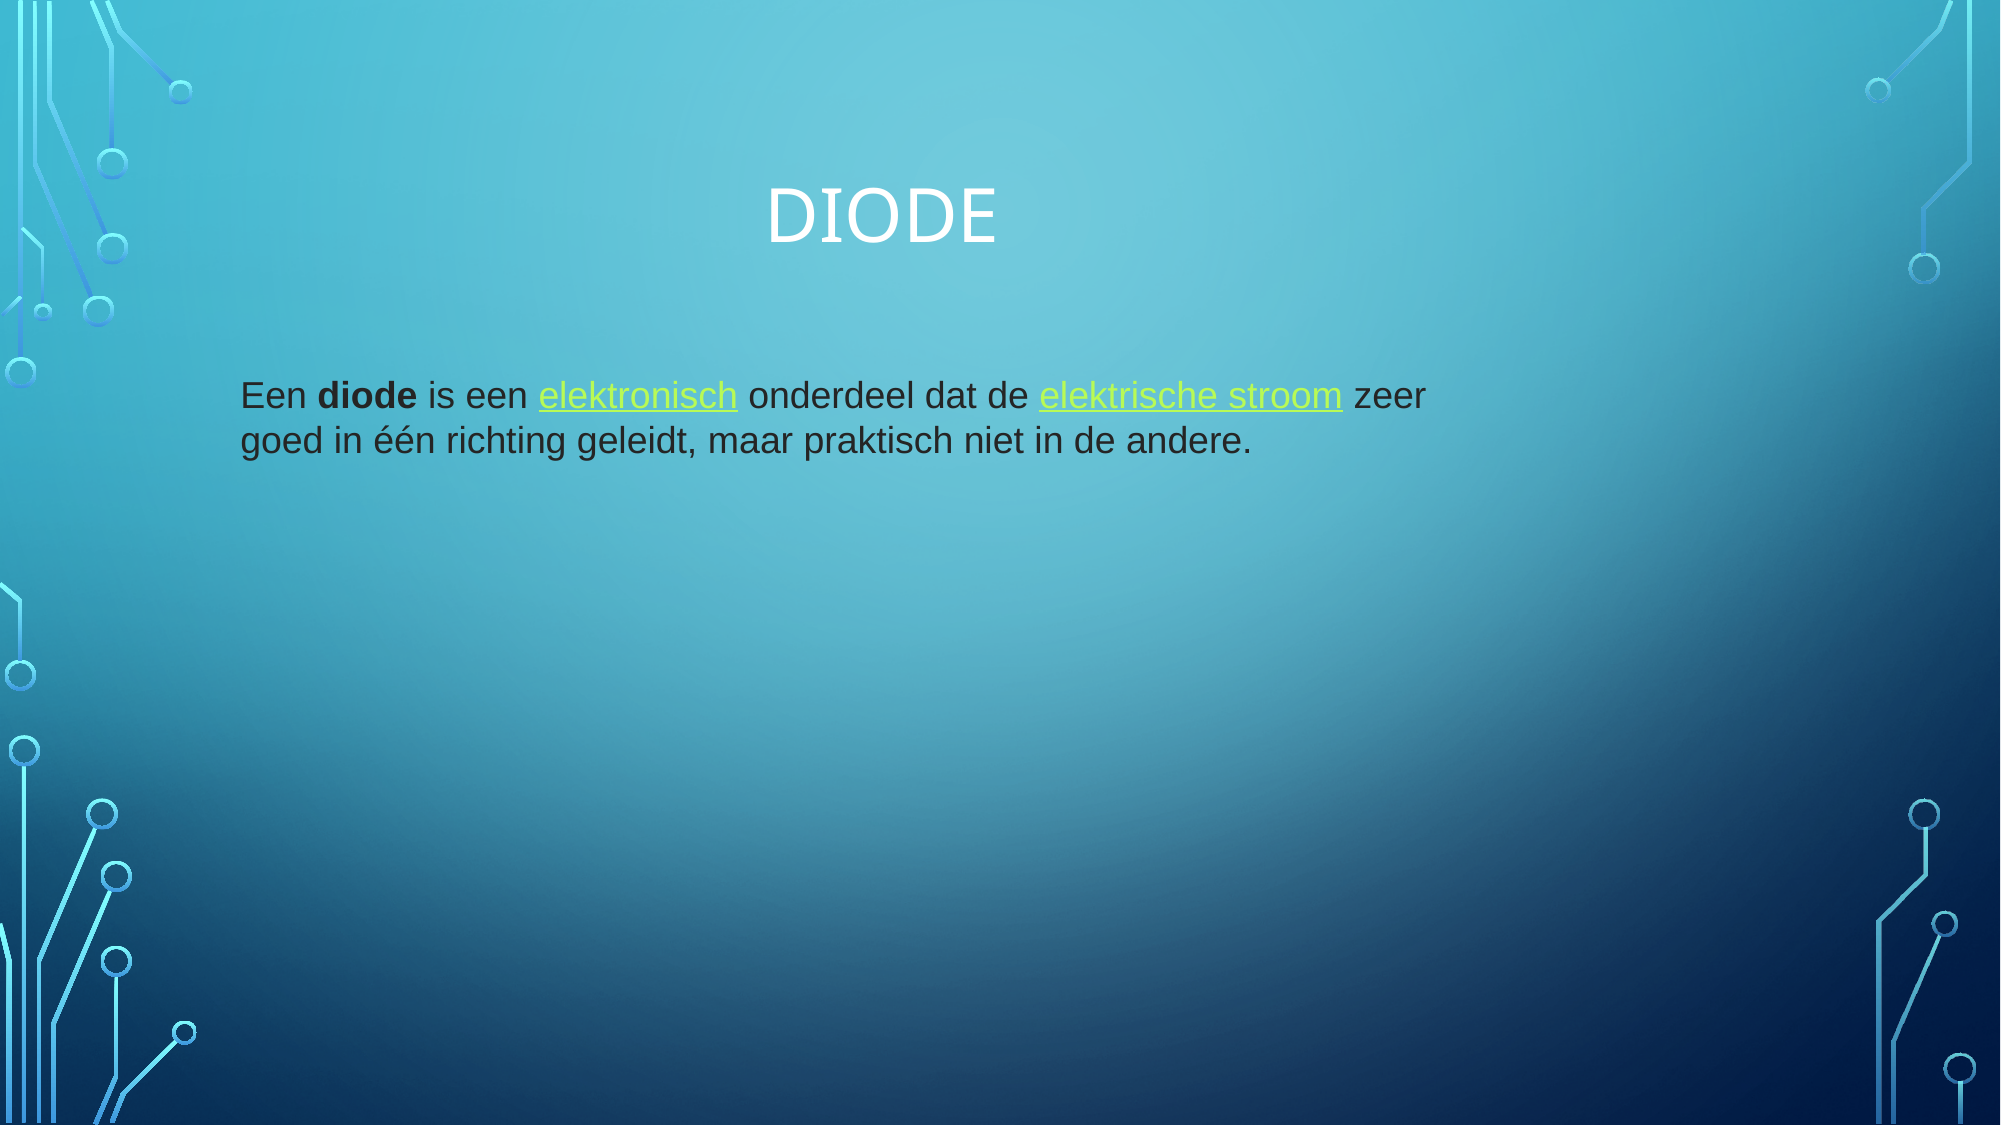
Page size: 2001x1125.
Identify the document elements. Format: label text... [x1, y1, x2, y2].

title Diode [749, 104, 1337, 333]
text_box Een diode is een elektronisch onderdeel dat de elektrische stroom zeer goed in één richting geleidt, maar praktisch niet in de andere. [225, 363, 1500, 469]
